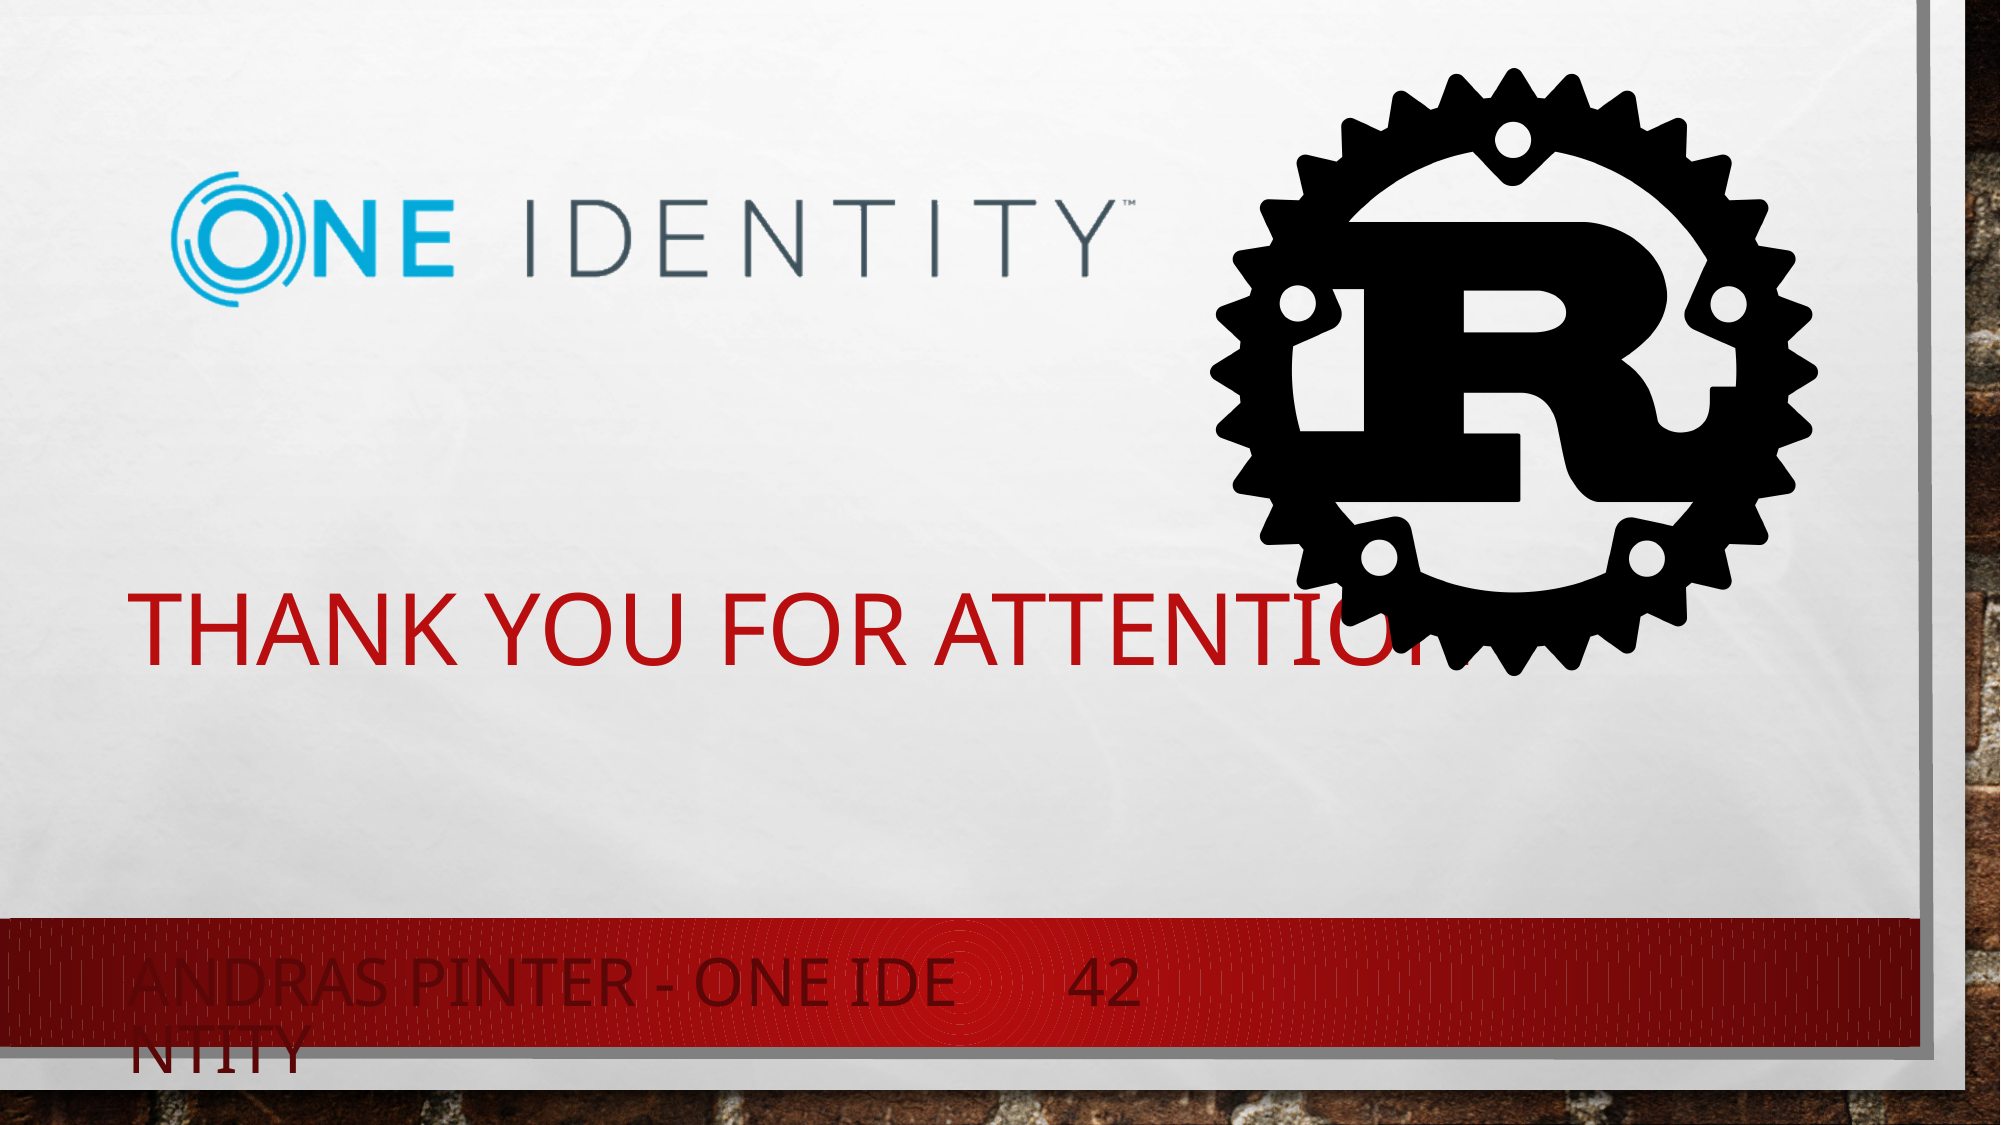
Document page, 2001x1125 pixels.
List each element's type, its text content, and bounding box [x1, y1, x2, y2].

picture [1210, 68, 1818, 677]
picture [149, 68, 1159, 413]
title Thank you for attention [112, 282, 1818, 695]
slide_number 42 [1031, 944, 1181, 1027]
picture [0, 0, 2000, 1125]
footer Andras Pinter - One Identity [112, 944, 1015, 1027]
